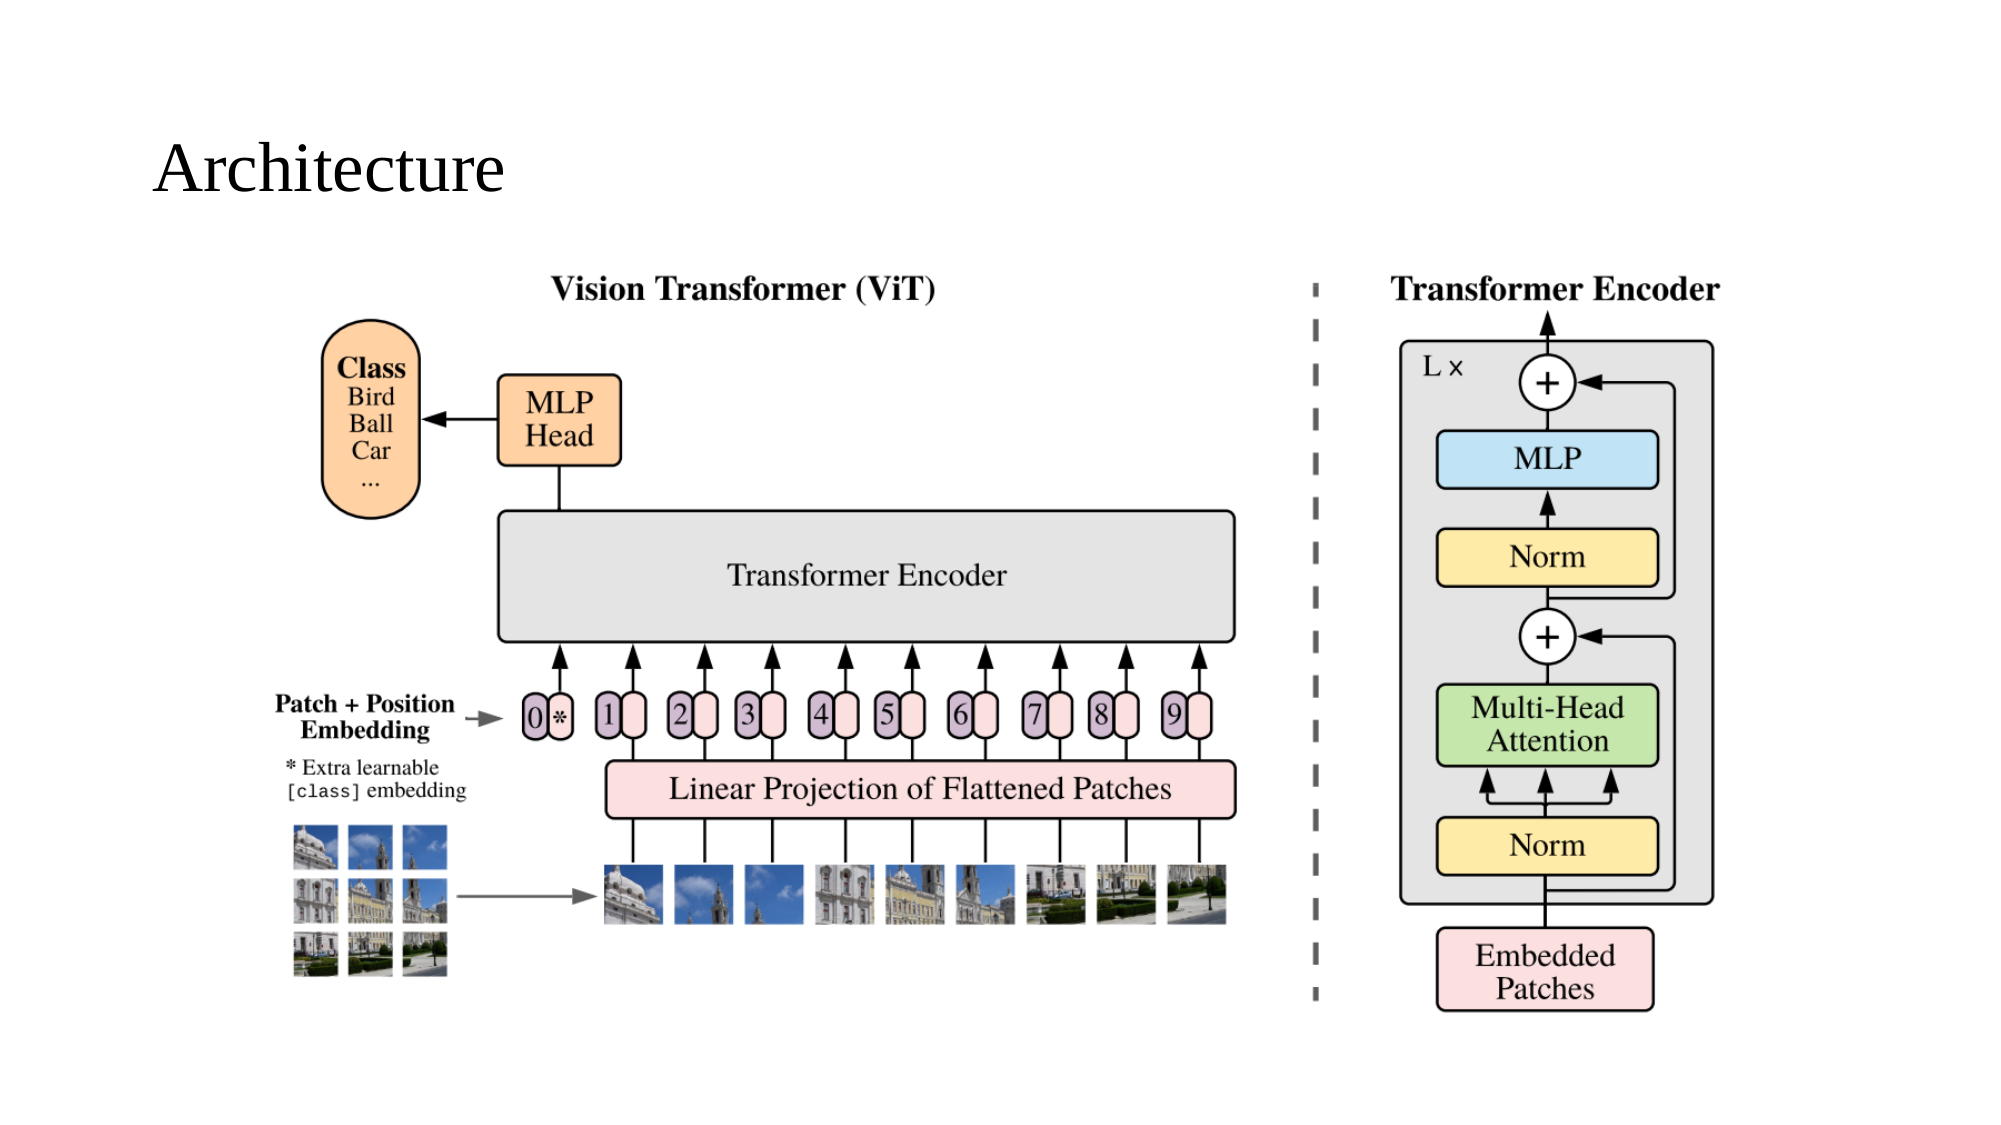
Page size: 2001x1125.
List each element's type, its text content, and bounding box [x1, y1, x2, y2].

picture [233, 231, 1767, 1036]
title Architecture [137, 59, 1863, 278]
